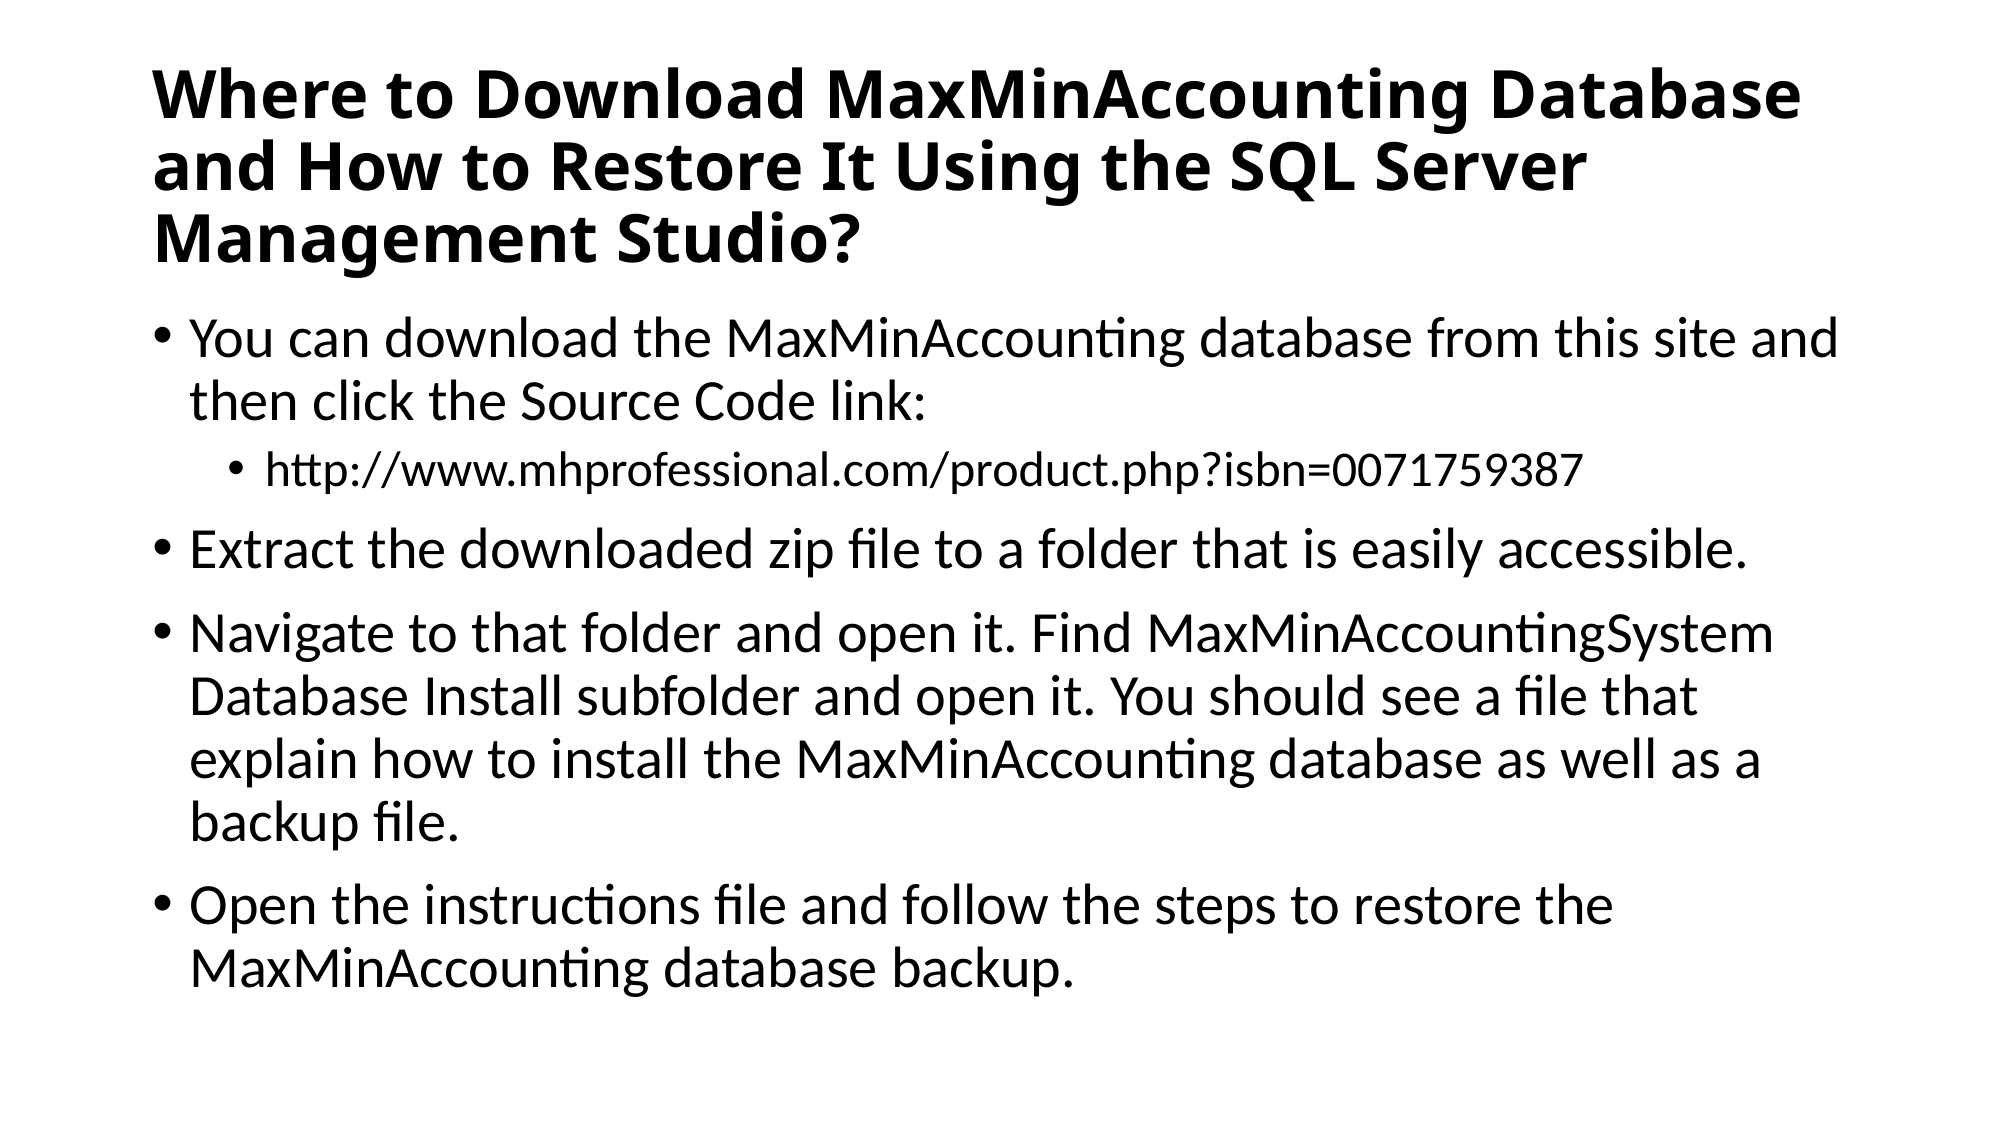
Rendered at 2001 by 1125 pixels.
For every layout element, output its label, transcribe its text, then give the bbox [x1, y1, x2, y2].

title Where to Download MaxMinAccounting Database and How to Restore It Using the SQL Server Management Studio? [137, 59, 1863, 278]
list You can download the MaxMinAccounting database from this site and then click the Source Code link: http://www.mhprofessional.com/product.php?isbn=0071759387 Extract the downloaded zip file to a folder that is easily accessible. Navigate to that folder and open it. Find MaxMinAccountingSystem Database Install subfolder and open it. You should see a file that explain how to install the MaxMinAccounting database as well as a backup file. Open the instructions file and follow the steps to restore the MaxMinAccounting database backup. [137, 299, 1863, 1014]
